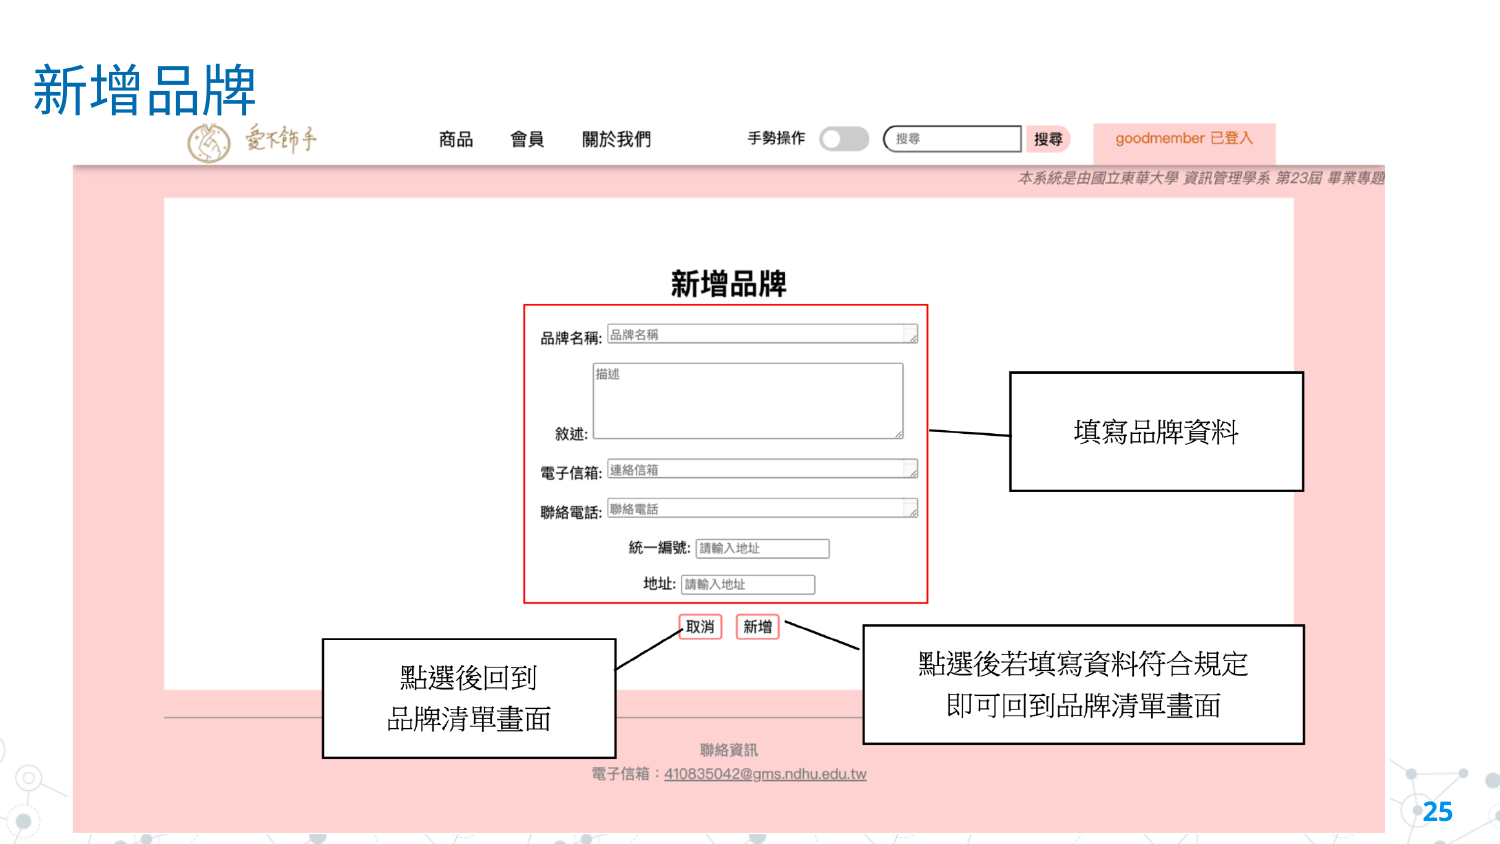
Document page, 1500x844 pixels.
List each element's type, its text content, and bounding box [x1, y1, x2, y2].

slide_number 25 [1378, 779, 1469, 844]
text_box 新增品牌 [17, 22, 1223, 139]
picture [0, 0, 1500, 844]
